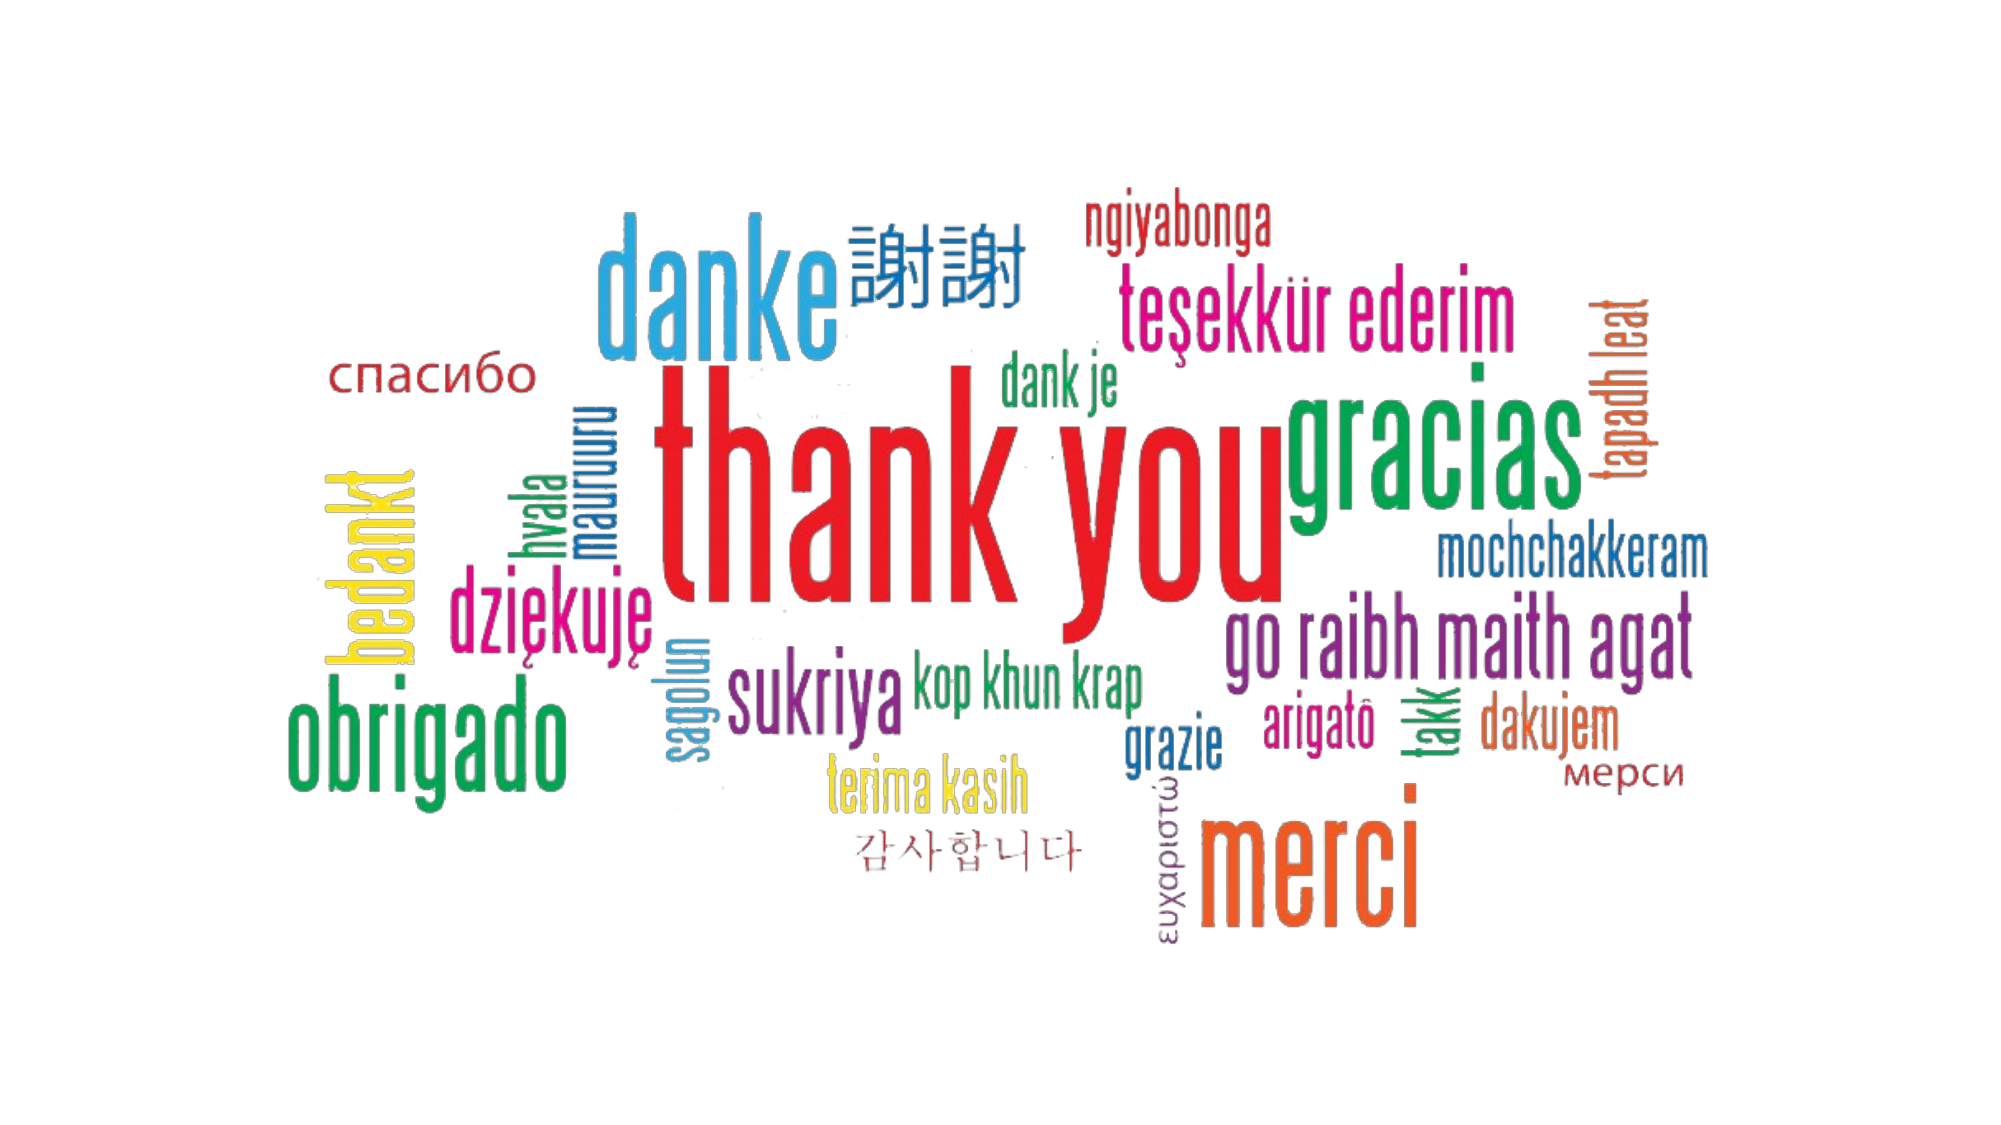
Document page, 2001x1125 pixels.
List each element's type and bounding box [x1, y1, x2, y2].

picture [248, 173, 1810, 952]
